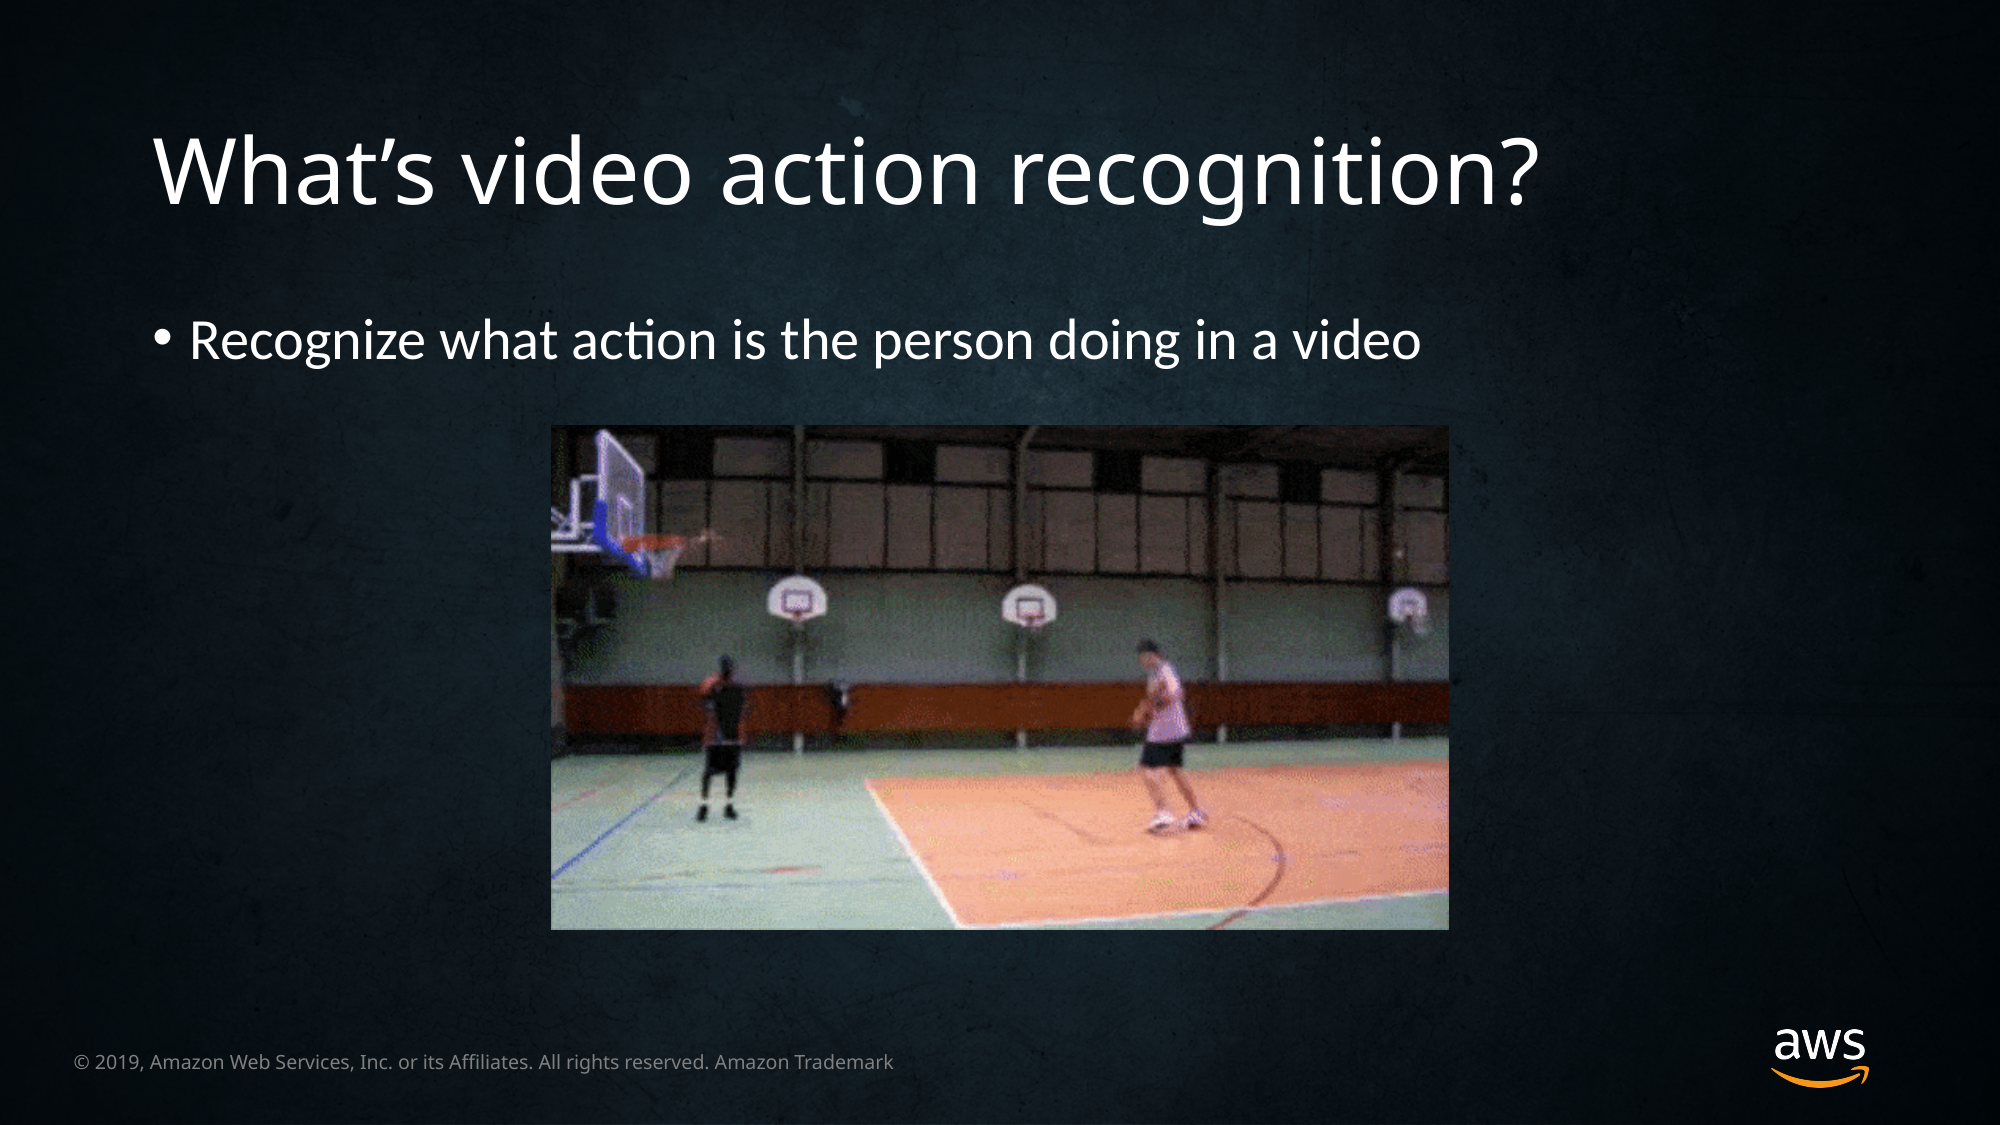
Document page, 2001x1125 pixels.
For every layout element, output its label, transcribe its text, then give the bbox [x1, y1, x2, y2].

picture [0, 0, 2000, 1125]
title What’s video action recognition? [137, 66, 1863, 284]
list Recognize what action is the person doing in a video [137, 301, 1863, 1016]
